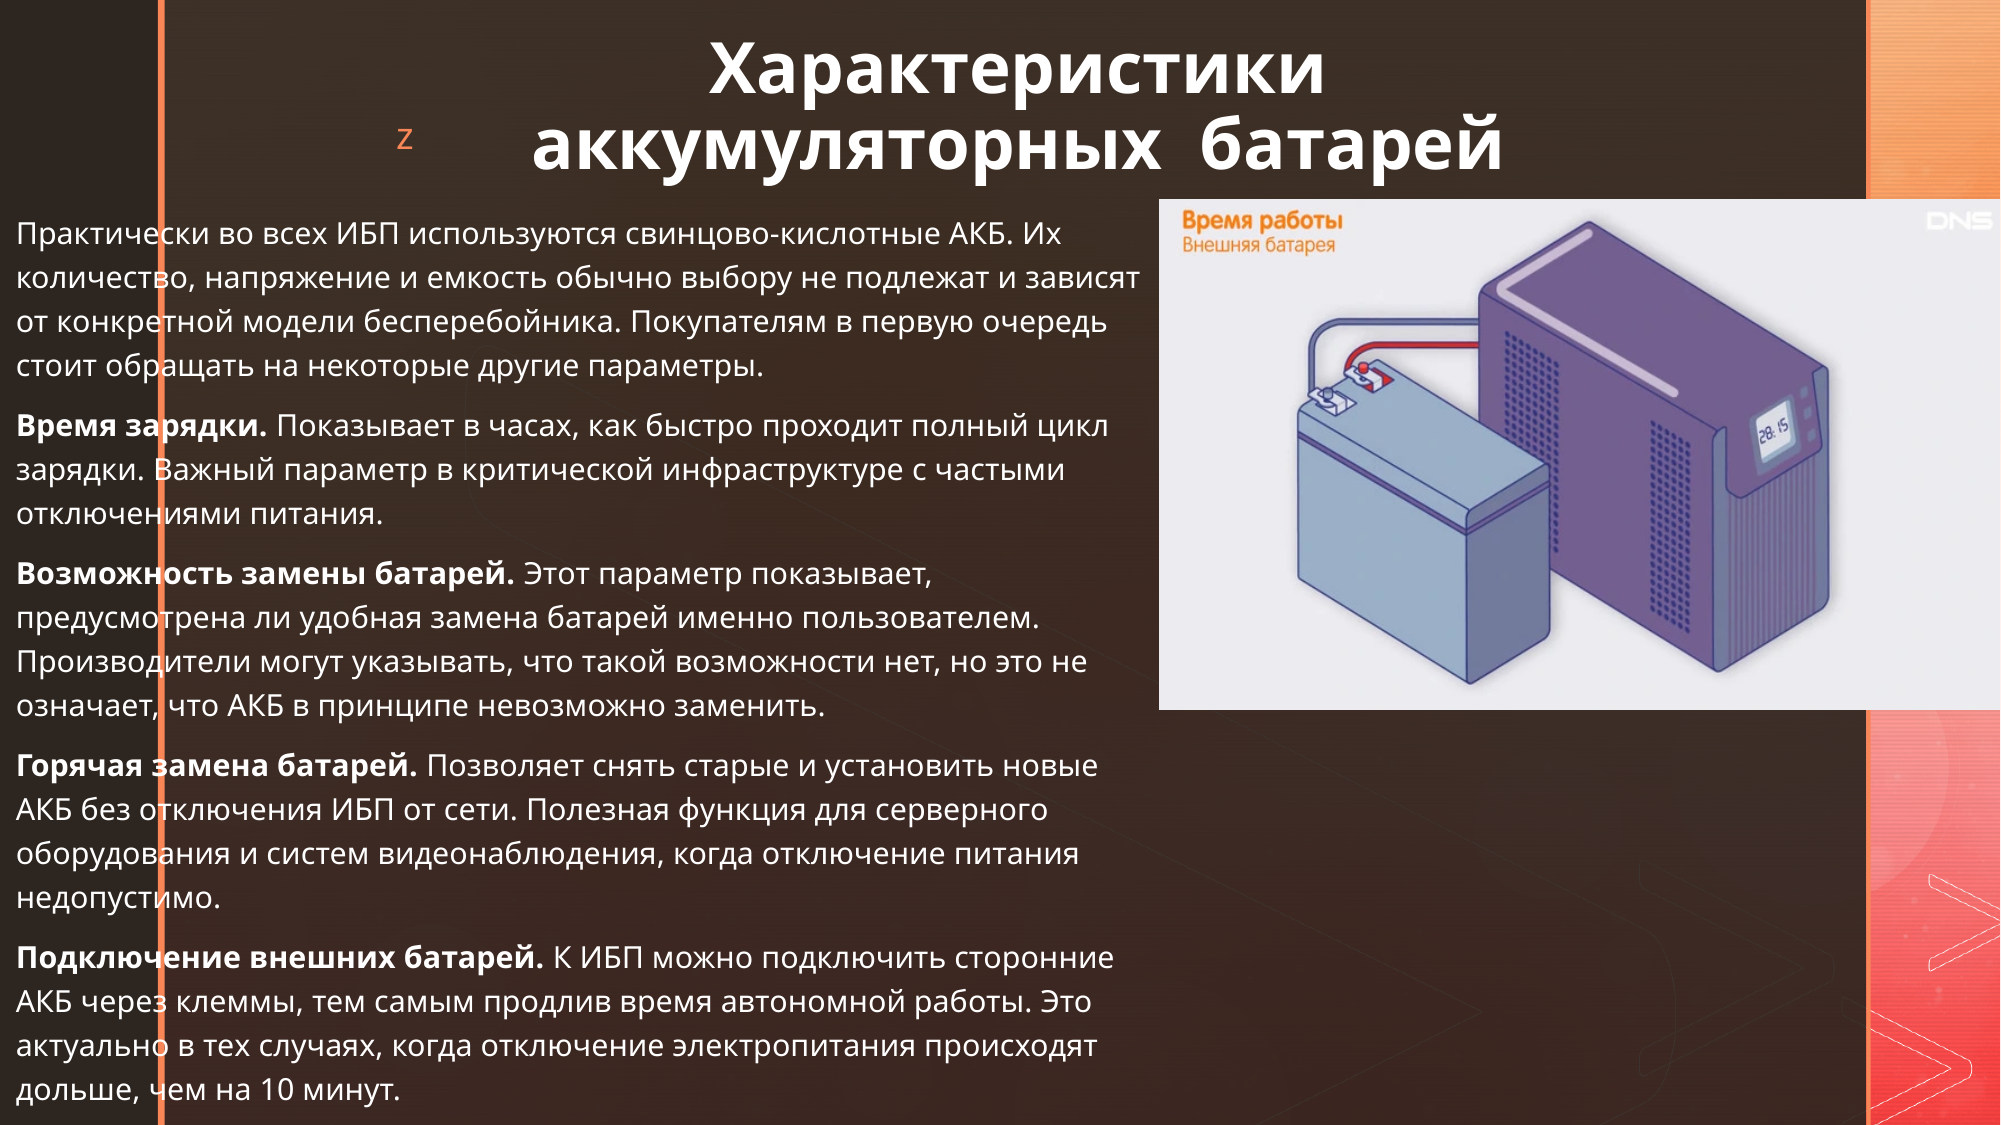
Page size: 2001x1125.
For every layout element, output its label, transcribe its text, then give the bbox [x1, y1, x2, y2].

list Практически во всех ИБП используются свинцово-кислотные АКБ. Их количество, напряжение и емкость обычно выбору не подлежат и зависят от конкретной модели бесперебойника. Покупателям в первую очередь стоит обращать на некоторые другие параметры. Время зарядки. Показывает в часах, как быстро проходит полный цикл зарядки. Важный параметр в критической инфраструктуре с частыми отключениями питания. Возможность замены батарей. Этот параметр показывает, предусмотрена ли удобная замена батарей именно пользователем. Производители могут указывать, что такой возможности нет, но это не означает, что АКБ в принципе невозможно заменить. Горячая замена батарей. Позволяет снять старые и установить новые АКБ без отключения ИБП от сети. Полезная функция для серверного оборудования и систем видеонаблюдения, когда отключение питания недопустимо. Подключение внешних батарей. К ИБП можно подключить сторонние АКБ через клеммы, тем самым продлив время автономной работы. Это актуально в тех случаях, когда отключение электропитания происходят дольше, чем на 10 минут. [0, 199, 1169, 1125]
title Характеристики аккумуляторных батарей [428, 24, 1610, 199]
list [1159, 199, 2000, 710]
picture [1871, 0, 2001, 1125]
